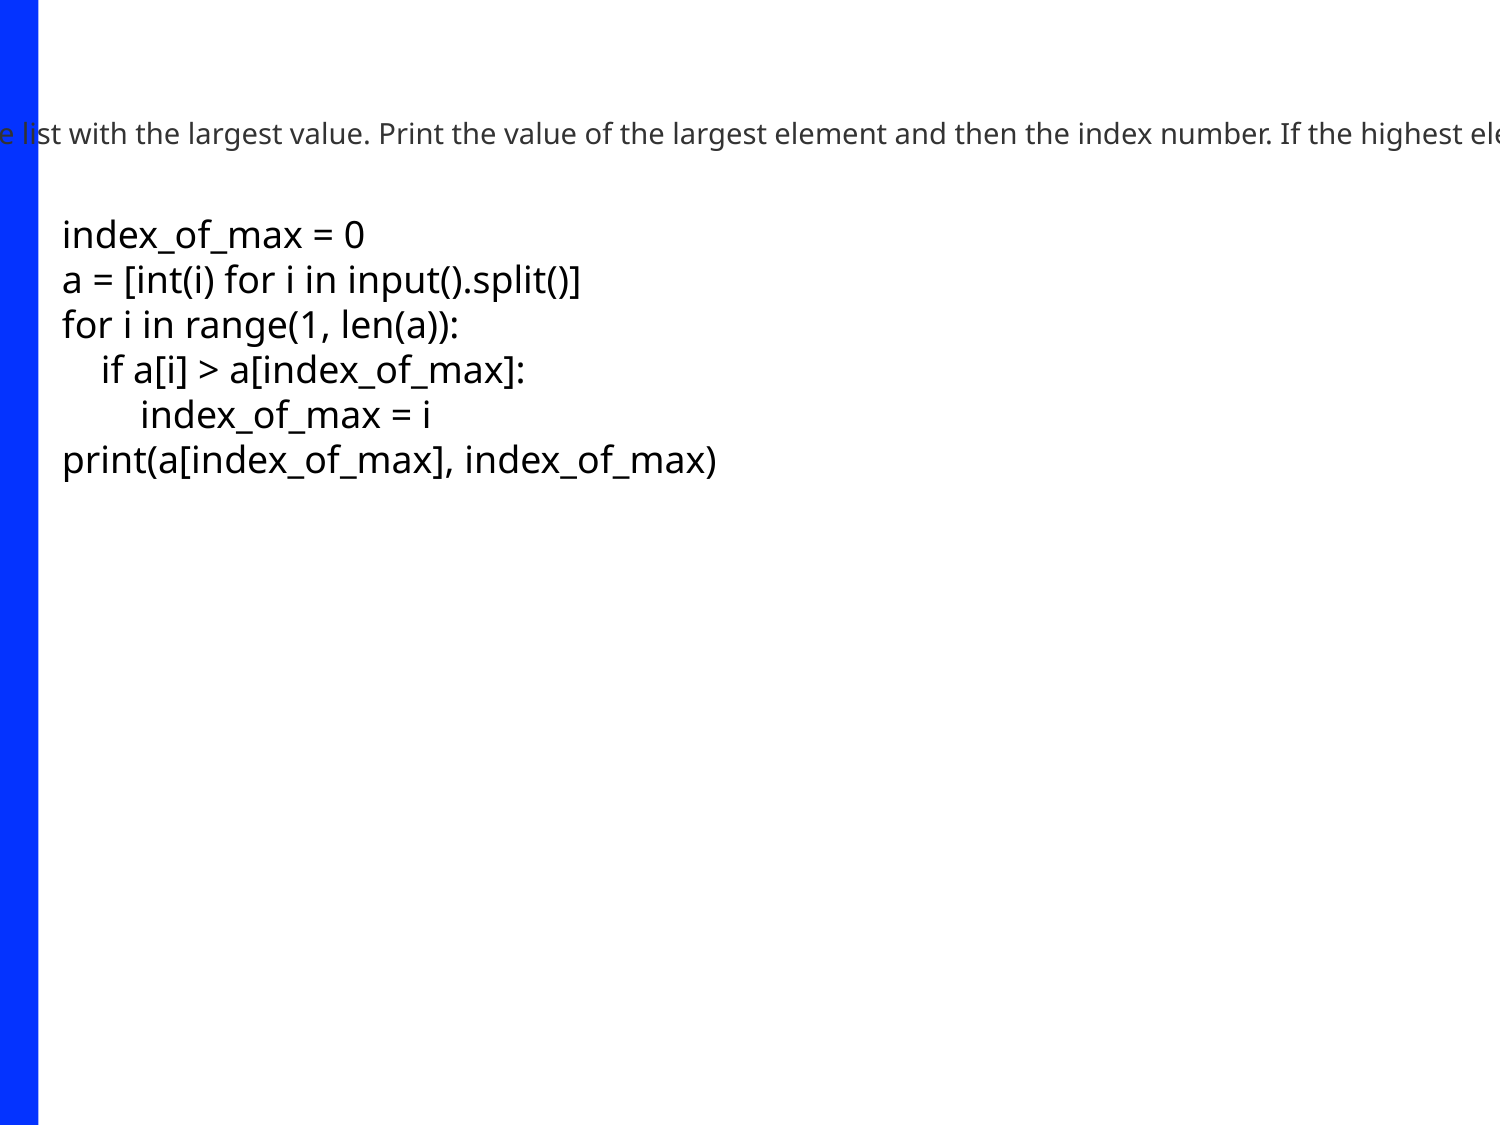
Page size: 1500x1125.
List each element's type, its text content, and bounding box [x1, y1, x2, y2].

text_box Statement Given a list of numbers. Determine the element in the list with the largest value. Print the value of the largest element and then the index number. If the highest element is not unique, print the index of the first instance. [0, 62, 1500, 158]
text_box index_of_max = 0 a = [int(i) for i in input().split()] for i in range(1, len(a)): if a[i] > a[index_of_max]: index_of_max = i print(a[index_of_max], index_of_max) [54, 203, 725, 489]
